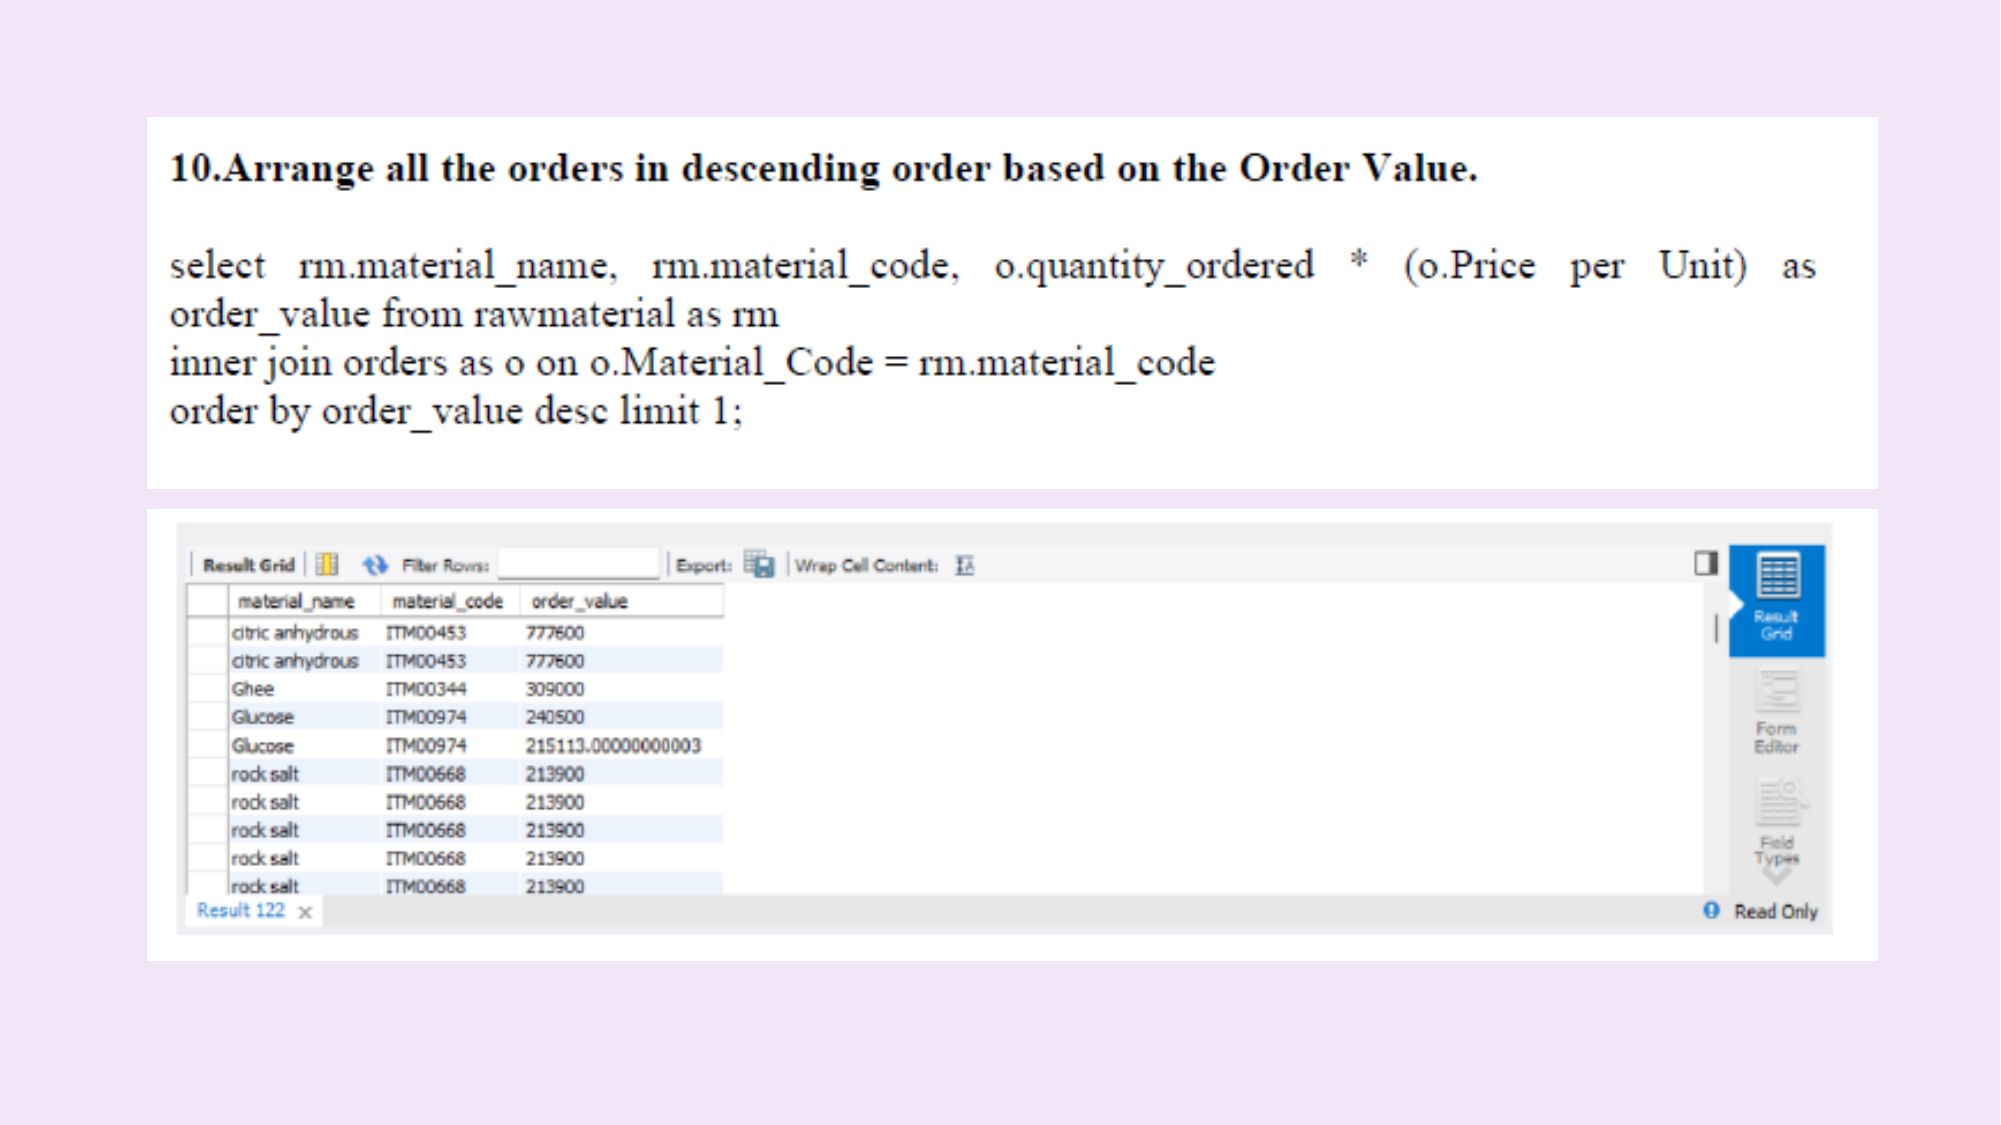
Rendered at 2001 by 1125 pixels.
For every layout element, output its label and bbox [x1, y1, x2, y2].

picture [147, 509, 1878, 961]
picture [147, 117, 1878, 489]
